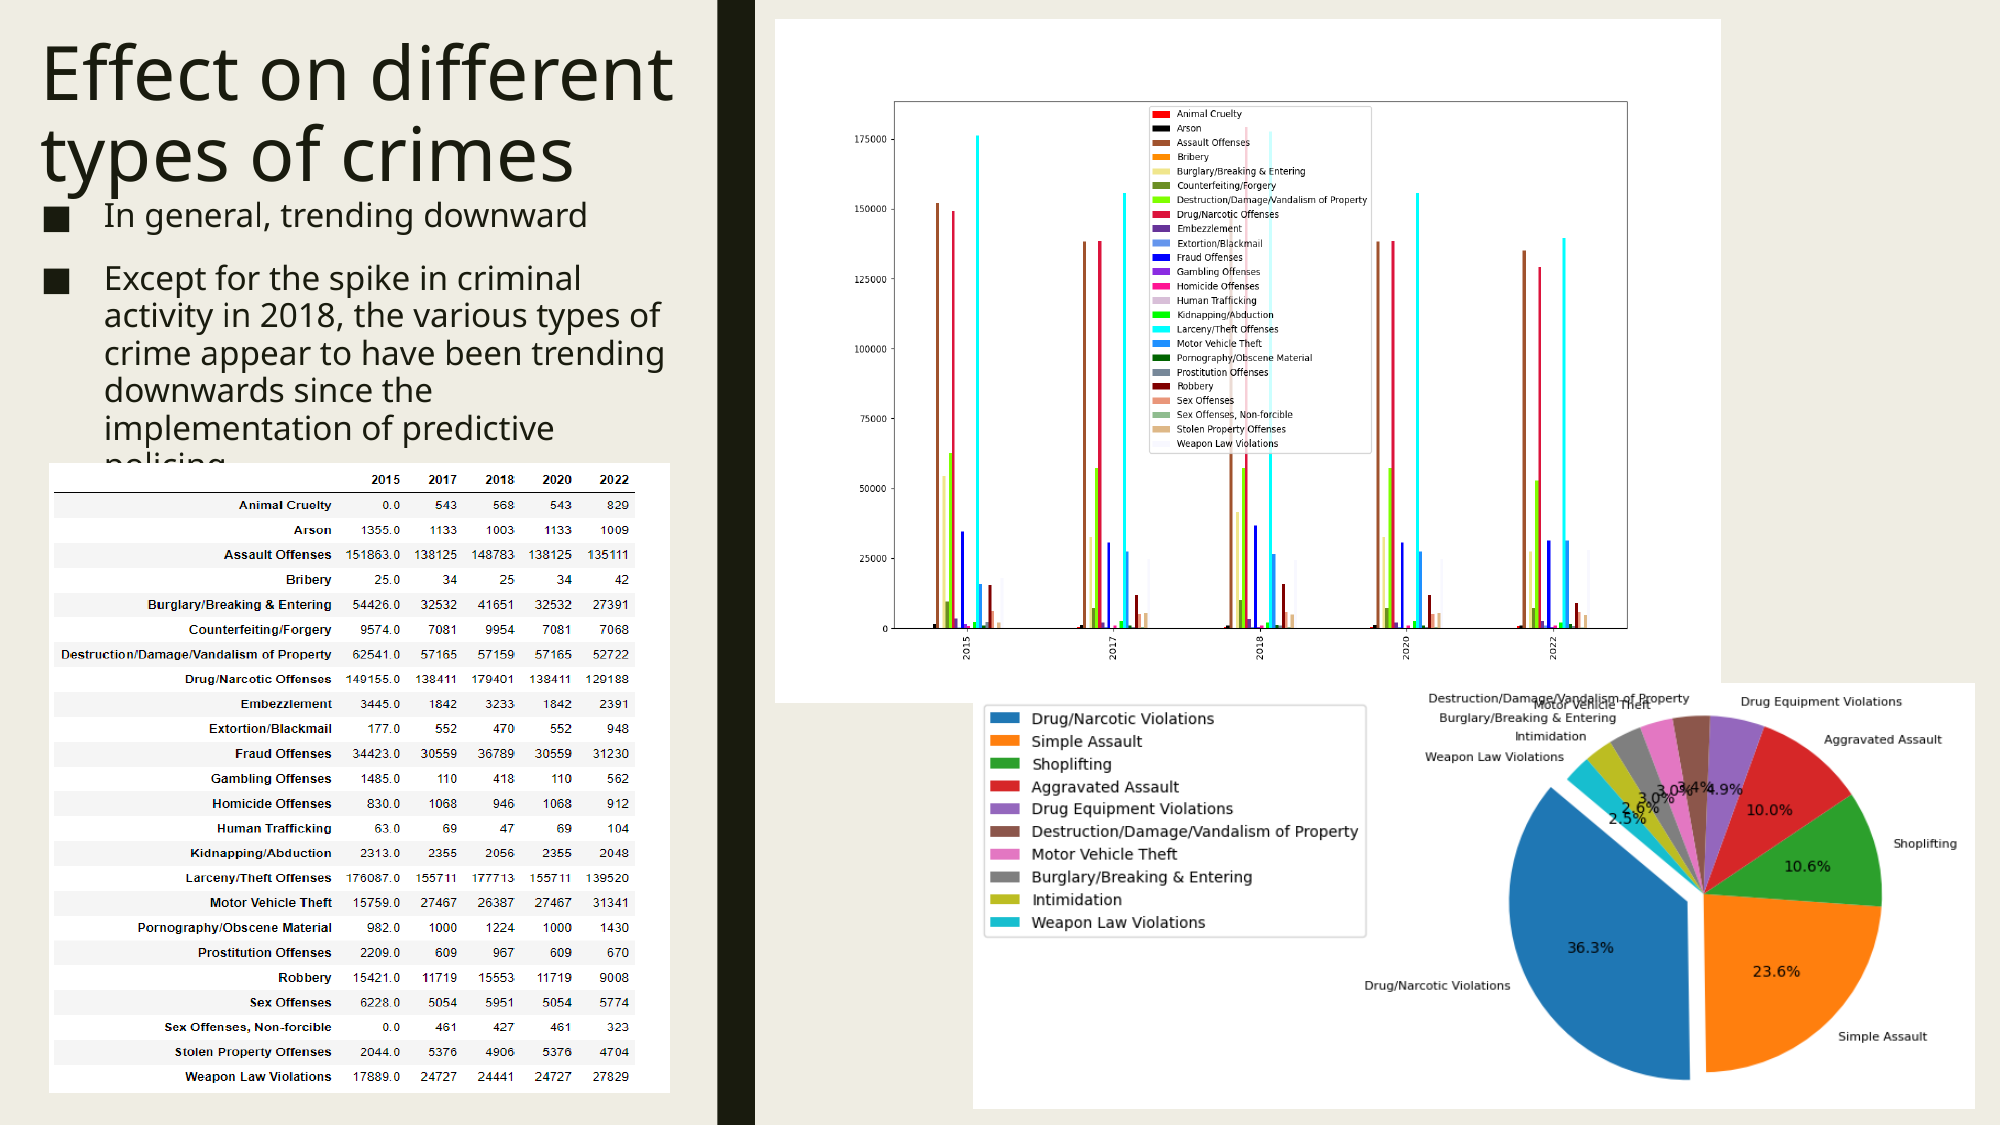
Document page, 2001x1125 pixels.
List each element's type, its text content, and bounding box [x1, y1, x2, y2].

text_box [0, 0, 715, 1125]
list In general, trending downward Except for the spike in criminal activity in 2018, the various types of crime appear to have been trending downwards since the implementation of predictive policing. [25, 190, 698, 574]
text_box [758, 0, 2000, 1125]
text_box [715, 0, 758, 1125]
picture [49, 463, 670, 1093]
title Effect on different types of crimes [25, 29, 698, 190]
picture [775, 19, 1975, 1109]
